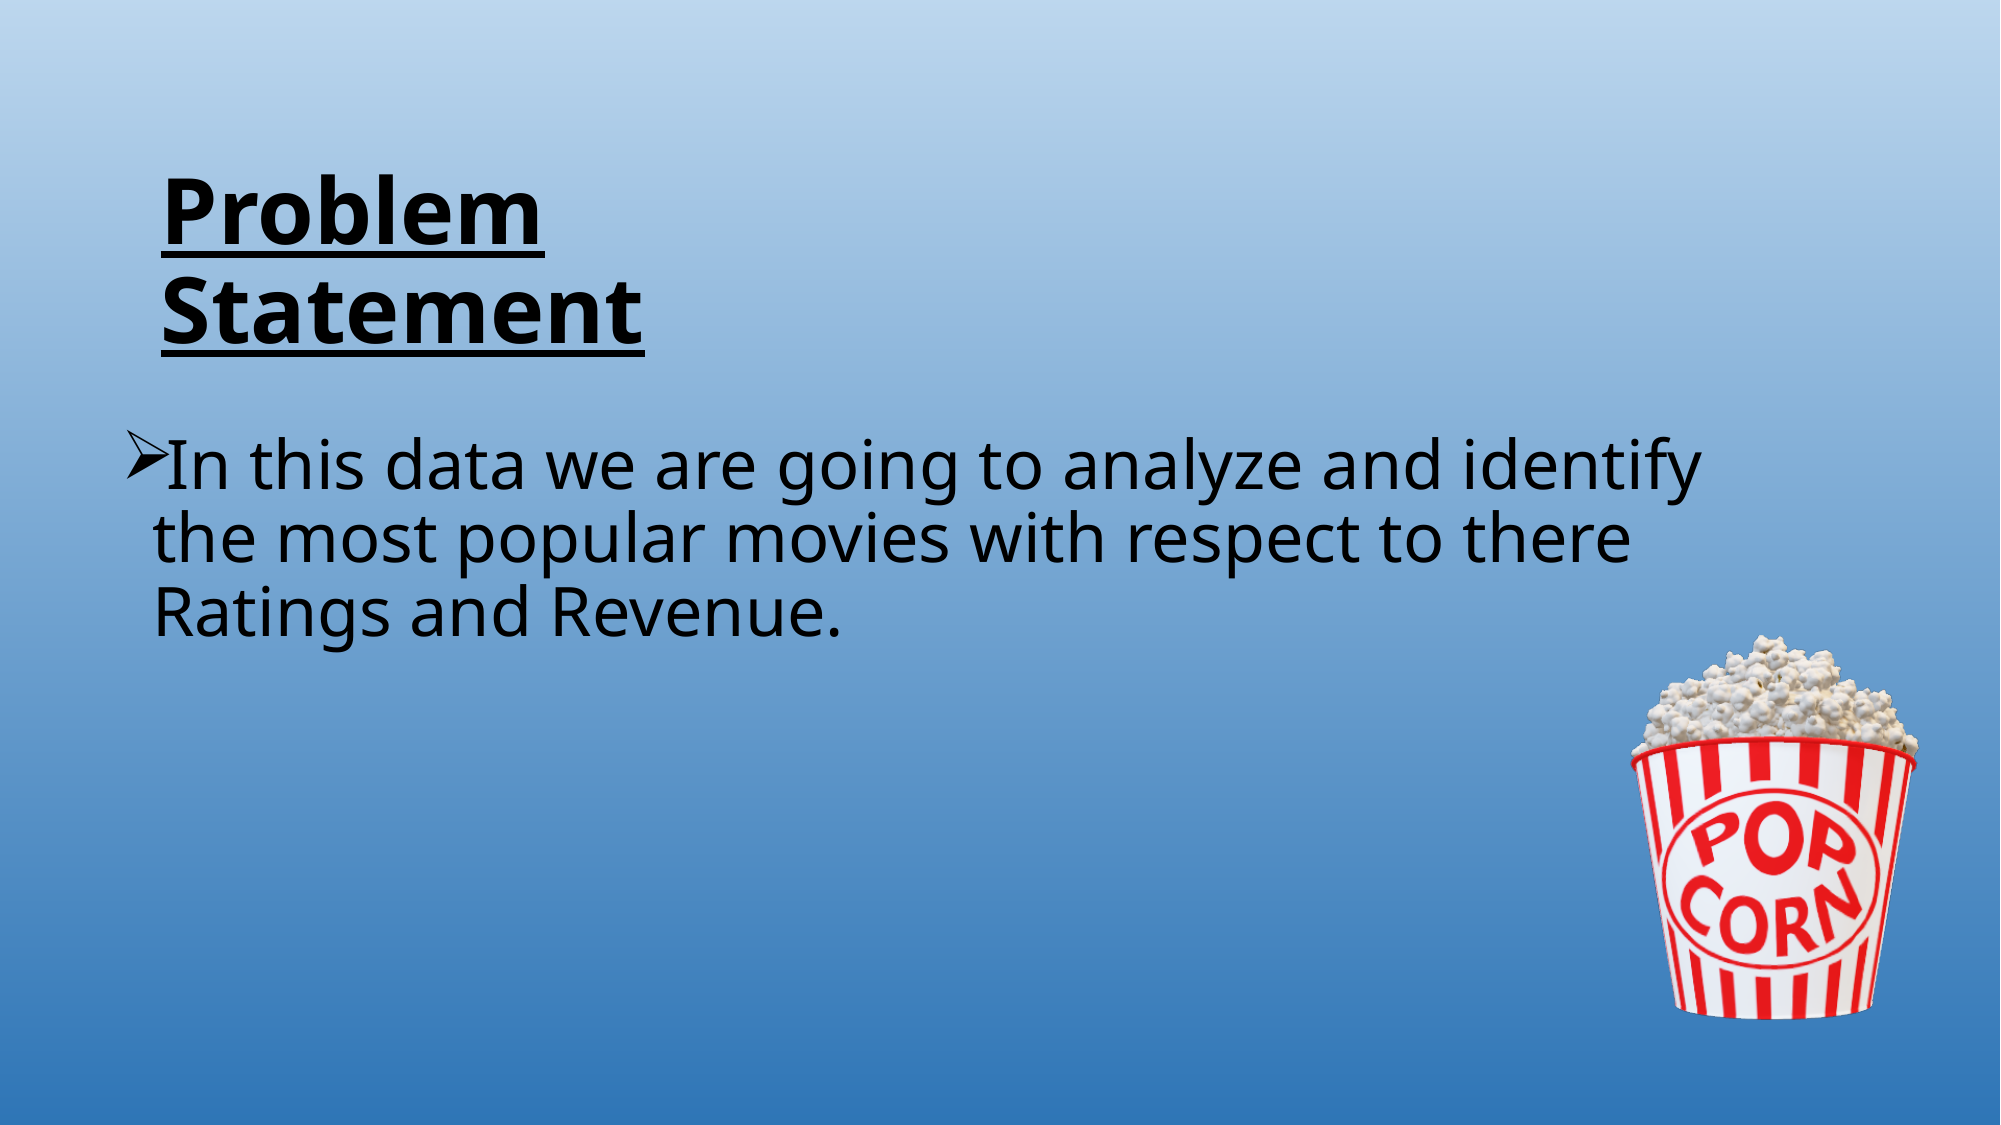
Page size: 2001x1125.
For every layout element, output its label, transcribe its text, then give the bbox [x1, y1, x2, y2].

picture [1617, 610, 1931, 1028]
title Problem Statement [145, 155, 1055, 373]
list In this data we are going to analyze and identify the most popular movies with respect to there Ratings and Revenue. [106, 422, 1753, 664]
